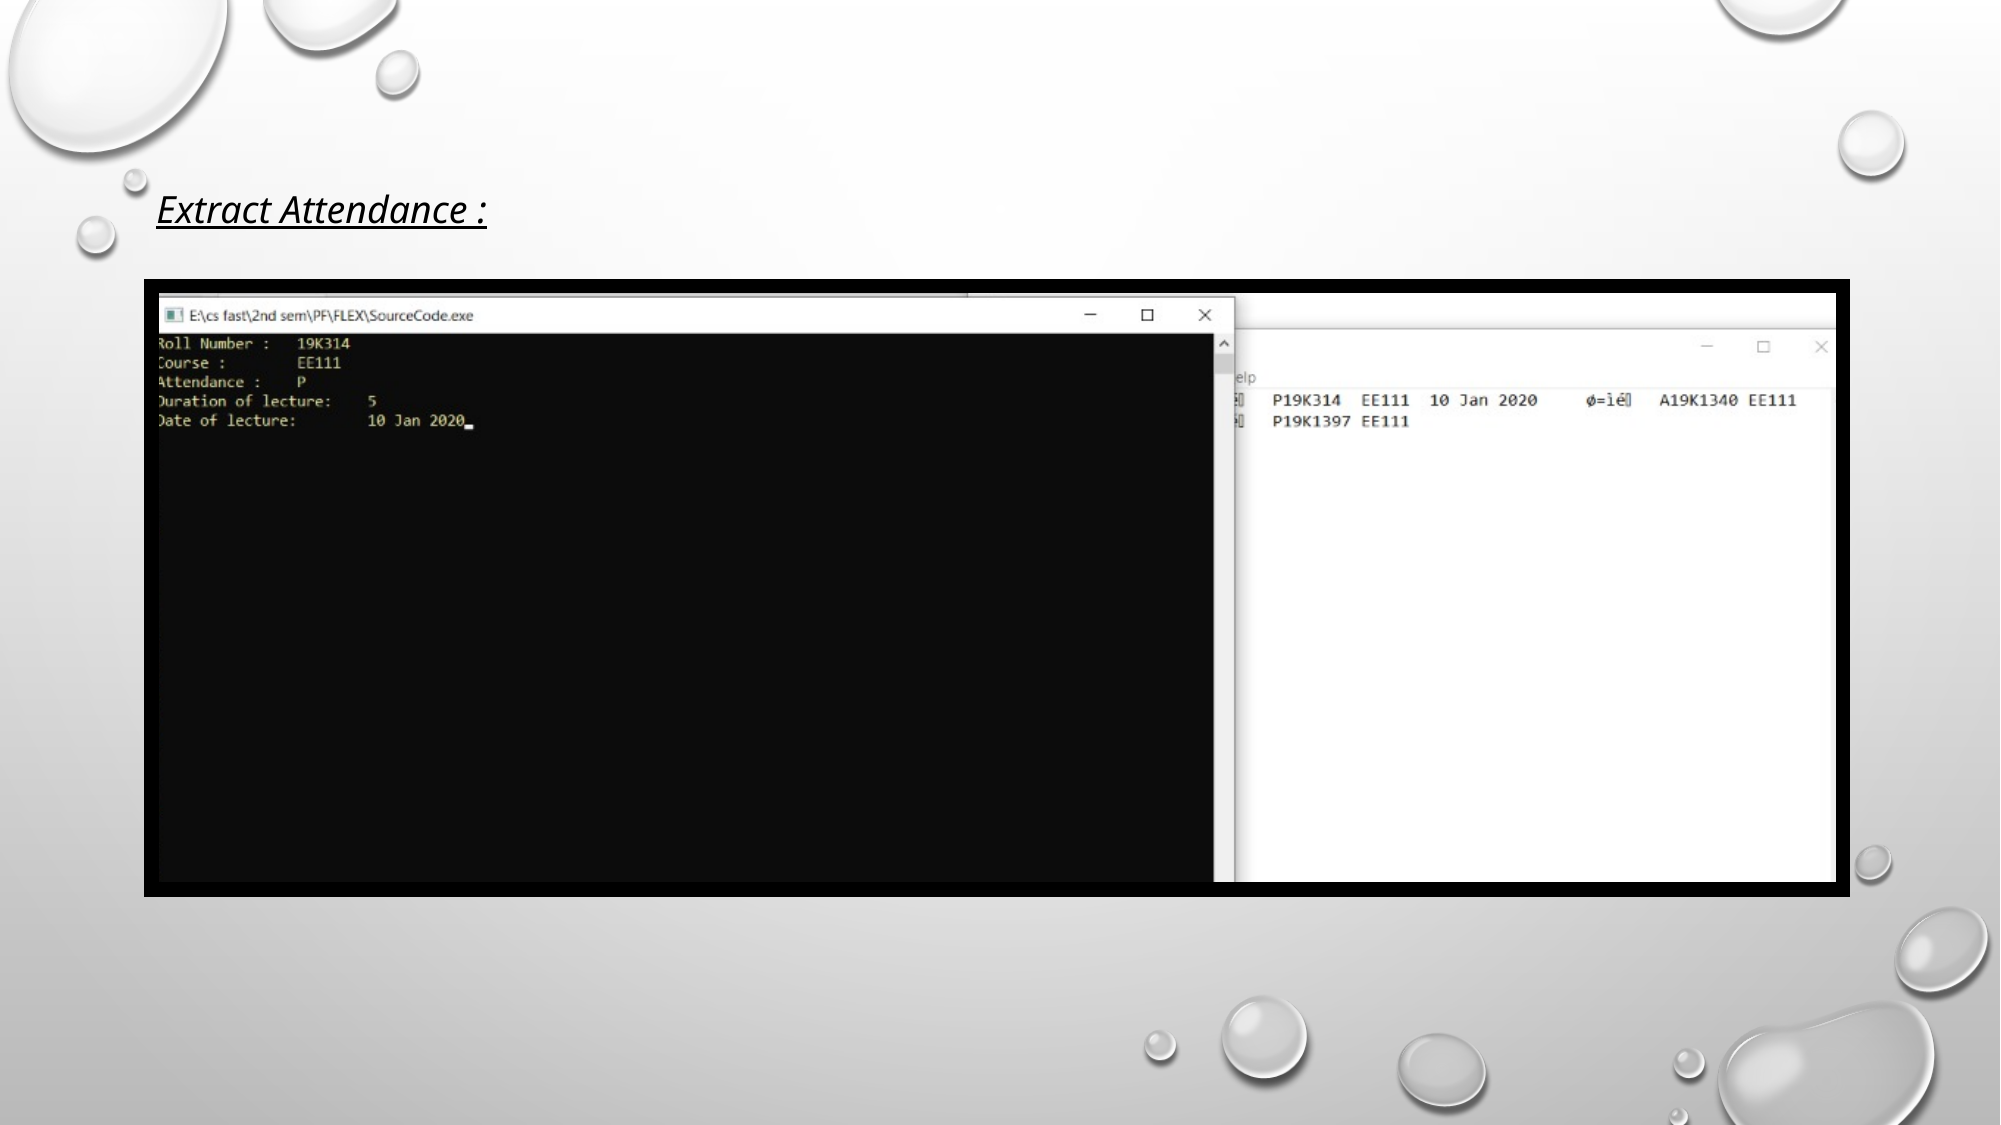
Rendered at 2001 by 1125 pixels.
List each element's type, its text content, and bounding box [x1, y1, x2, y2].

picture [0, 0, 2000, 1125]
text_box Extract Attendance : [141, 178, 502, 239]
